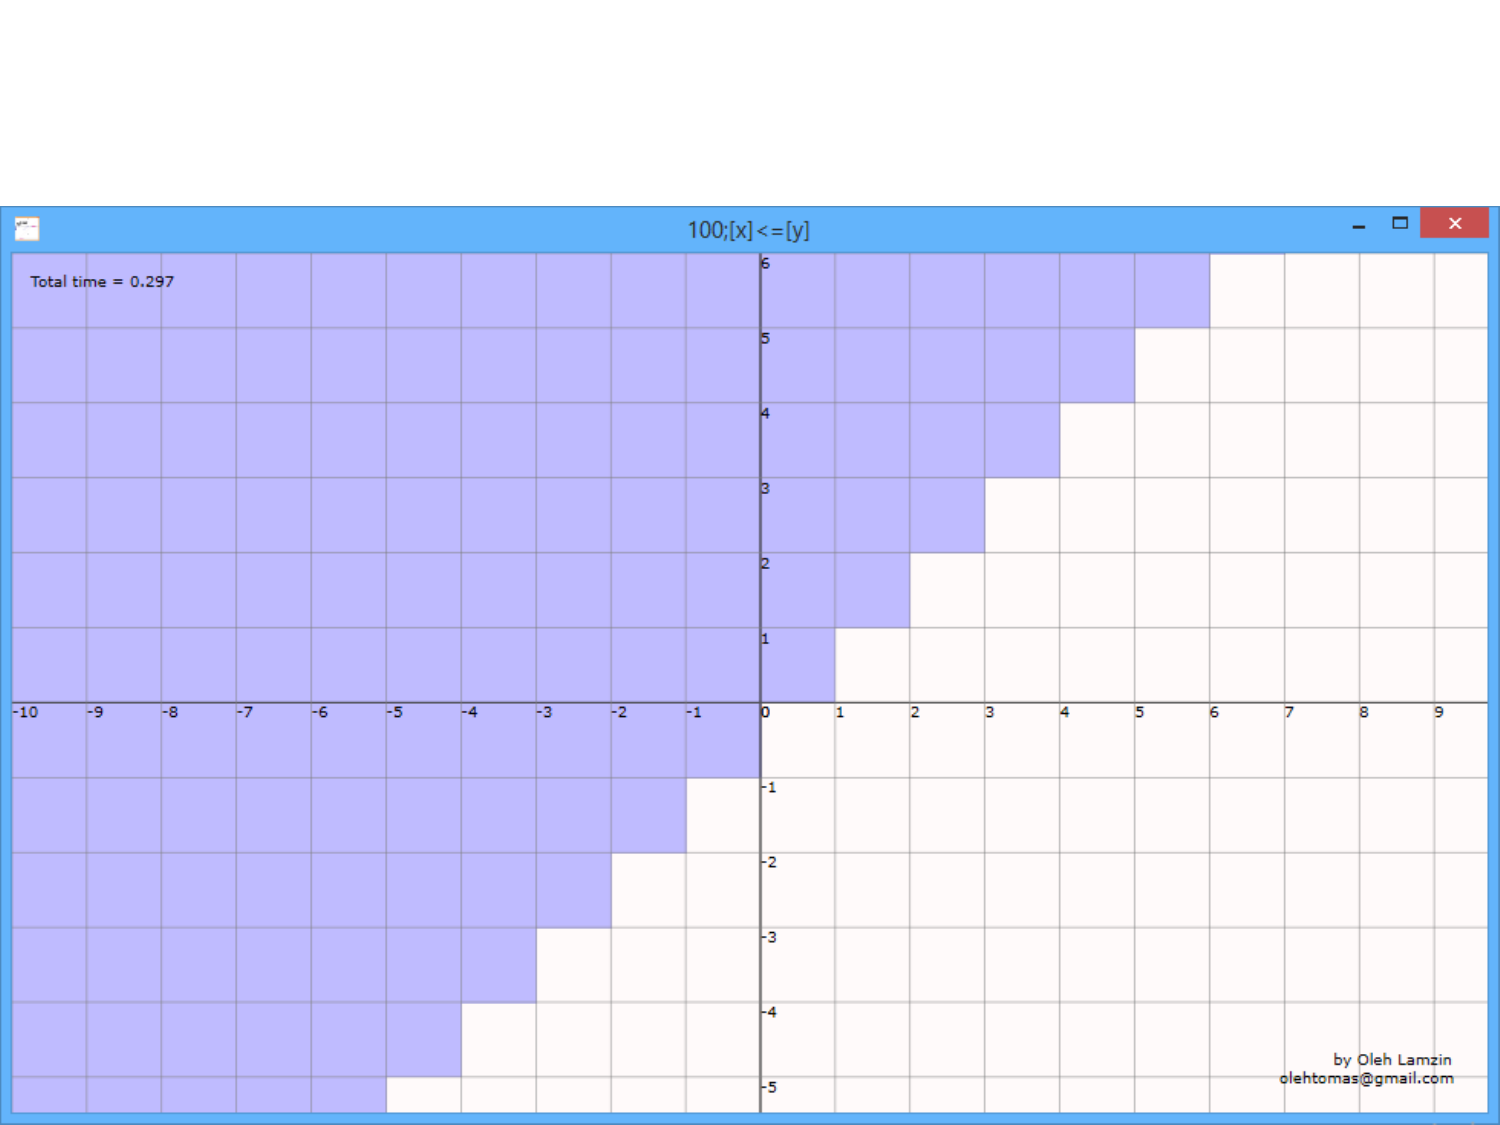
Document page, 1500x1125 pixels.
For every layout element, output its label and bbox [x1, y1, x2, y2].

picture [0, 206, 1500, 1125]
